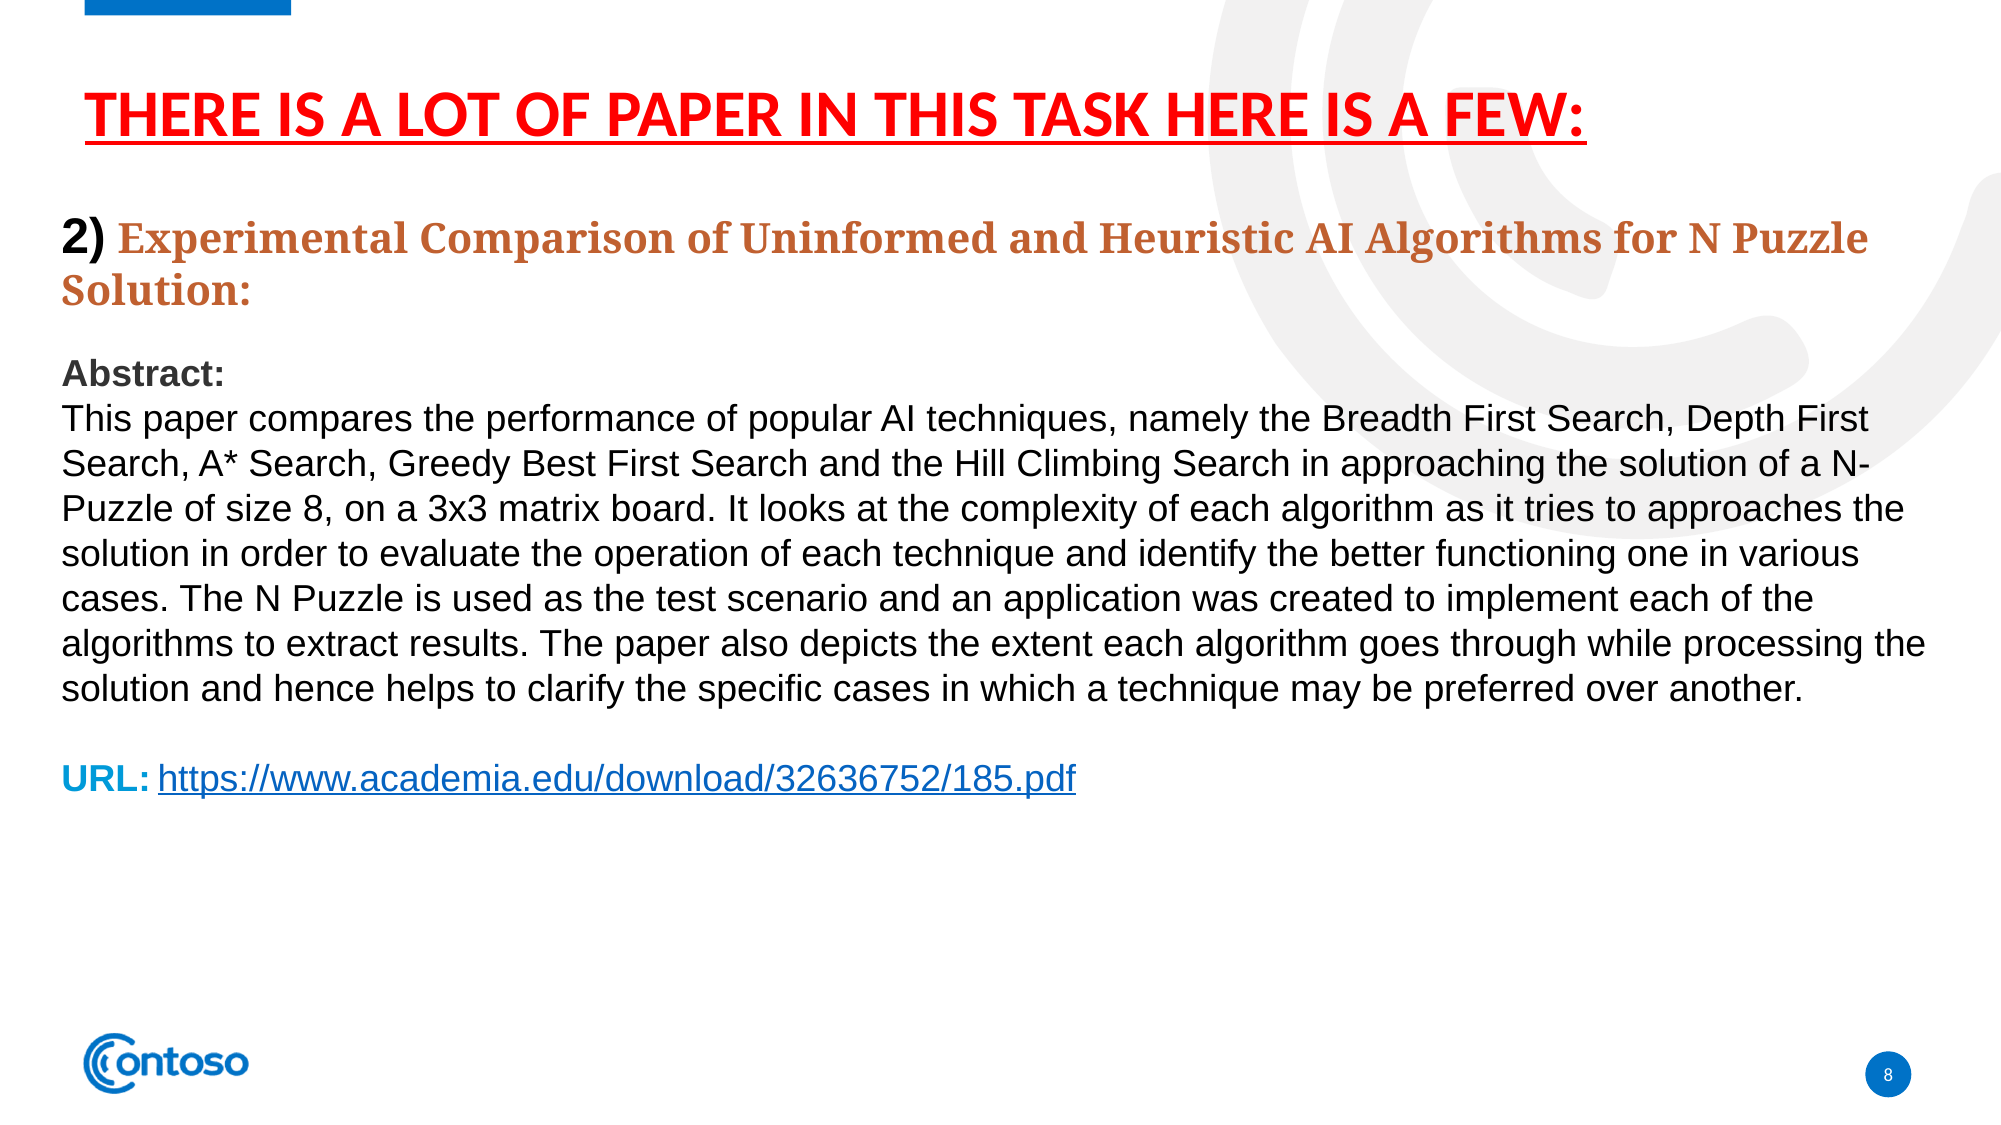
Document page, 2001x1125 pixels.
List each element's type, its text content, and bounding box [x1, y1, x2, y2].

picture [77, 1027, 254, 1095]
text_box 2) Experimental Comparison of Uninformed and Heuristic AI Algorithms for N Puzzle Solution: Abstract: This paper compares the performance of popular AI techniques, namely the Breadth First Search, Depth First Search, A* Search, Greedy Best First Search and the Hill Climbing Search in approaching the solution of a N-Puzzle of size 8, on a 3x3 matrix board. It looks at the complexity of each algorithm as it tries to approaches the solution in order to evaluate the operation of each technique and identify the better functioning one in various cases. The N Puzzle is used as the test scenario and an application was created to implement each of the algorithms to extract results. The paper also depicts the extent each algorithm goes through while processing the solution and hence helps to clarify the specific cases in which a technique may be preferred over another. URL: https://www.academia.edu/download/32636752/185.pdf [46, 151, 1960, 807]
title There is a lot of paper in this task here is a few: [84, 40, 1914, 151]
slide_number 8 [1864, 1059, 1913, 1090]
